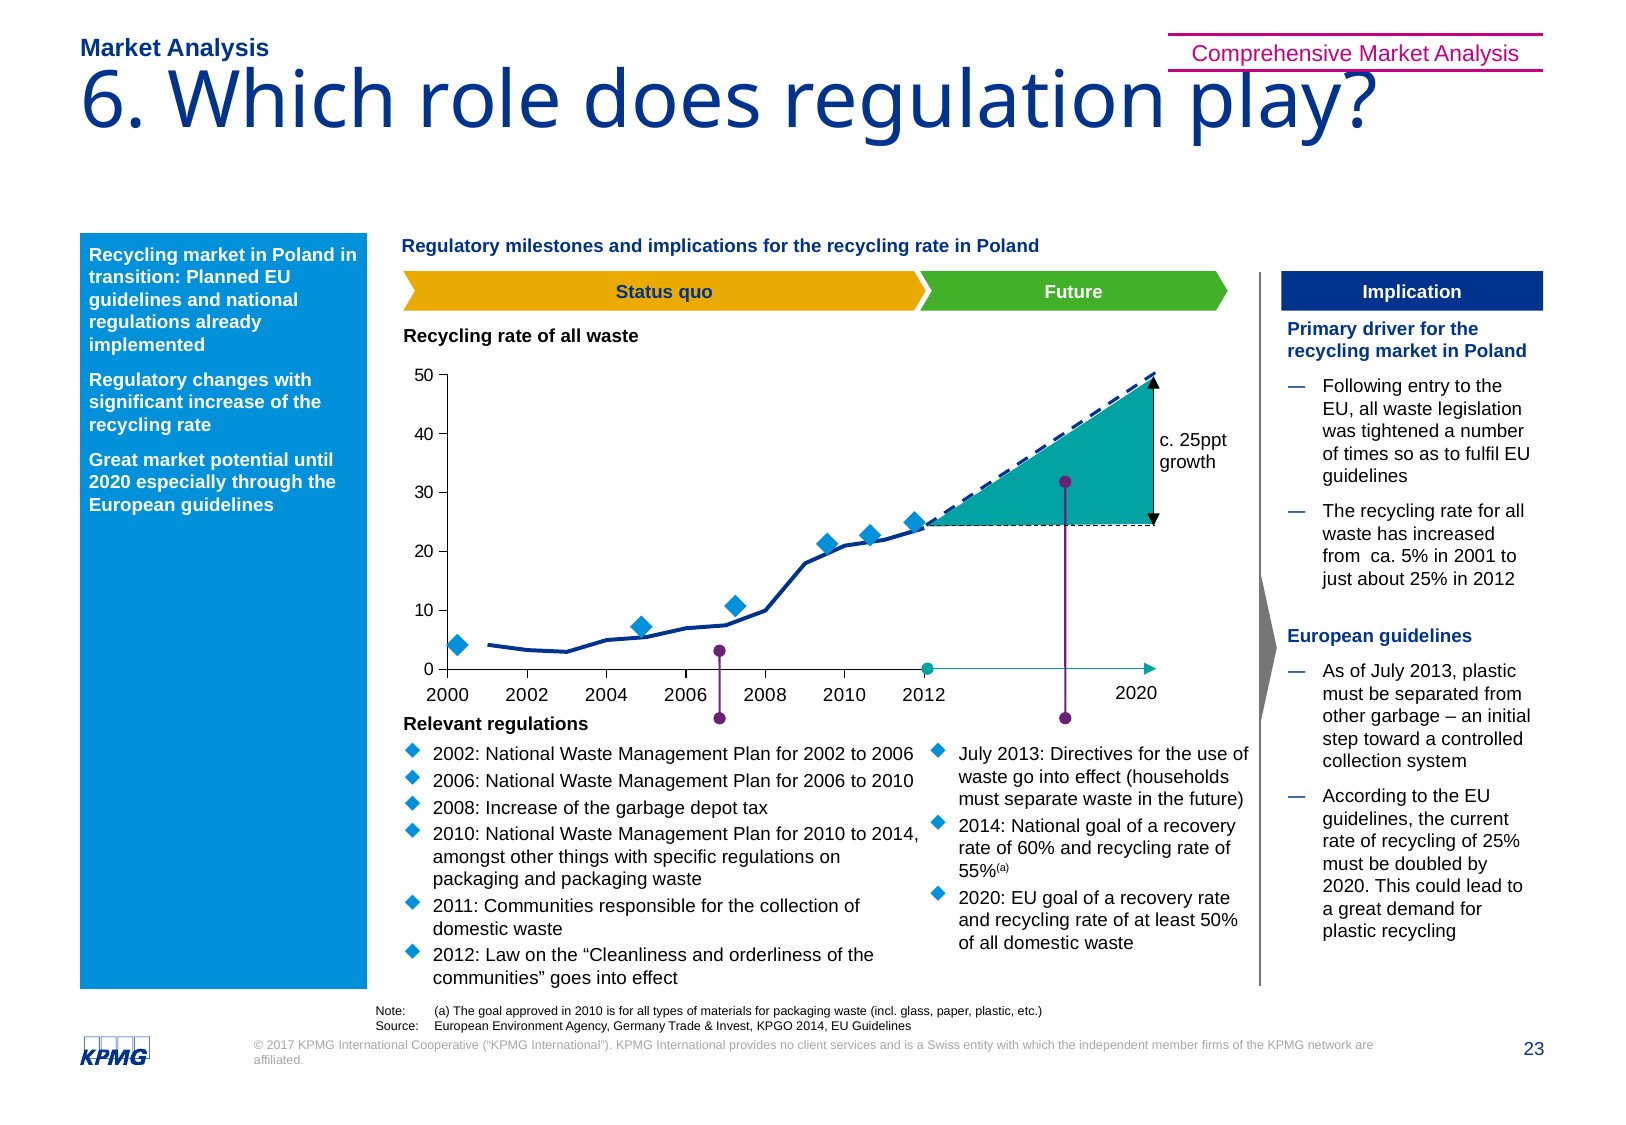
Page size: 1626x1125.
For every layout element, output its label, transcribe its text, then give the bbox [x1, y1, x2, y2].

text_box c. 25ppt growth [1159, 427, 1227, 473]
text_box Implication [1281, 271, 1544, 311]
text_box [1168, 34, 1544, 71]
chart [397, 339, 951, 725]
text_box Primary driver for the recycling market in Poland Following entry to the EU, all waste legislation was tightened a number of times so as to fulfil EU guidelines The recycling rate for all waste has increased from ca. 5% in 2001 to just about 25% in 2012 European guidelines As of July 2013, plastic must be separated from other garbage – an initial step toward a controlled collection system According to the EU guidelines, the current rate of recycling of 25% must be doubled by 2020. This could lead to a great demand for plastic recycling [1281, 311, 1544, 987]
list Market Analysis [80, 33, 1168, 62]
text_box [925, 372, 1156, 526]
text_box Note: (a) The goal approved in 2010 is for all types of materials for packaging waste (incl. glass, paper, plastic, etc.) Source: European Environment Agency, Germany Trade & Invest, KPGO 2014, EU Guidelines [375, 1003, 1583, 1034]
text_box 2020 [1115, 680, 1156, 703]
text_box July 2013: Directives for the use of waste go into effect (households must separate waste in the future) 2014: National goal of a recovery rate of 60% and recycling rate of 55%(a) 2020: EU goal of a recovery rate and recycling rate of at least 50% of all domestic waste [928, 741, 1250, 974]
text_box Relevant regulations [403, 711, 967, 735]
text_box Future [920, 271, 1228, 311]
text_box 2002: National Waste Management Plan for 2002 to 2006 2006: National Waste Management Plan for 2006 to 2010 2008: Increase of the garbage depot tax 2010: National Waste Management Plan for 2010 to 2014, amongst other things with specific regulations on packaging and packaging waste 2011: Communities responsible for the collection of domestic waste 2012: Law on the “Cleanliness and orderliness of the communities” goes into effect [403, 741, 927, 974]
list Recycling market in Poland in transition: Planned EU guidelines and national regulations already implemented Regulatory changes with significant increase of the recycling rate Great market potential until 2020 especially through the European guidelines [80, 233, 367, 989]
text_box Status quo [403, 271, 926, 311]
text_box Regulatory milestones and implications for the recycling rate in Poland [401, 233, 1544, 271]
text_box Recycling rate of all waste [403, 323, 967, 346]
text_box [1059, 669, 1072, 725]
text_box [1259, 272, 1277, 986]
title 6. Which role does regulation play? [80, 74, 1544, 193]
